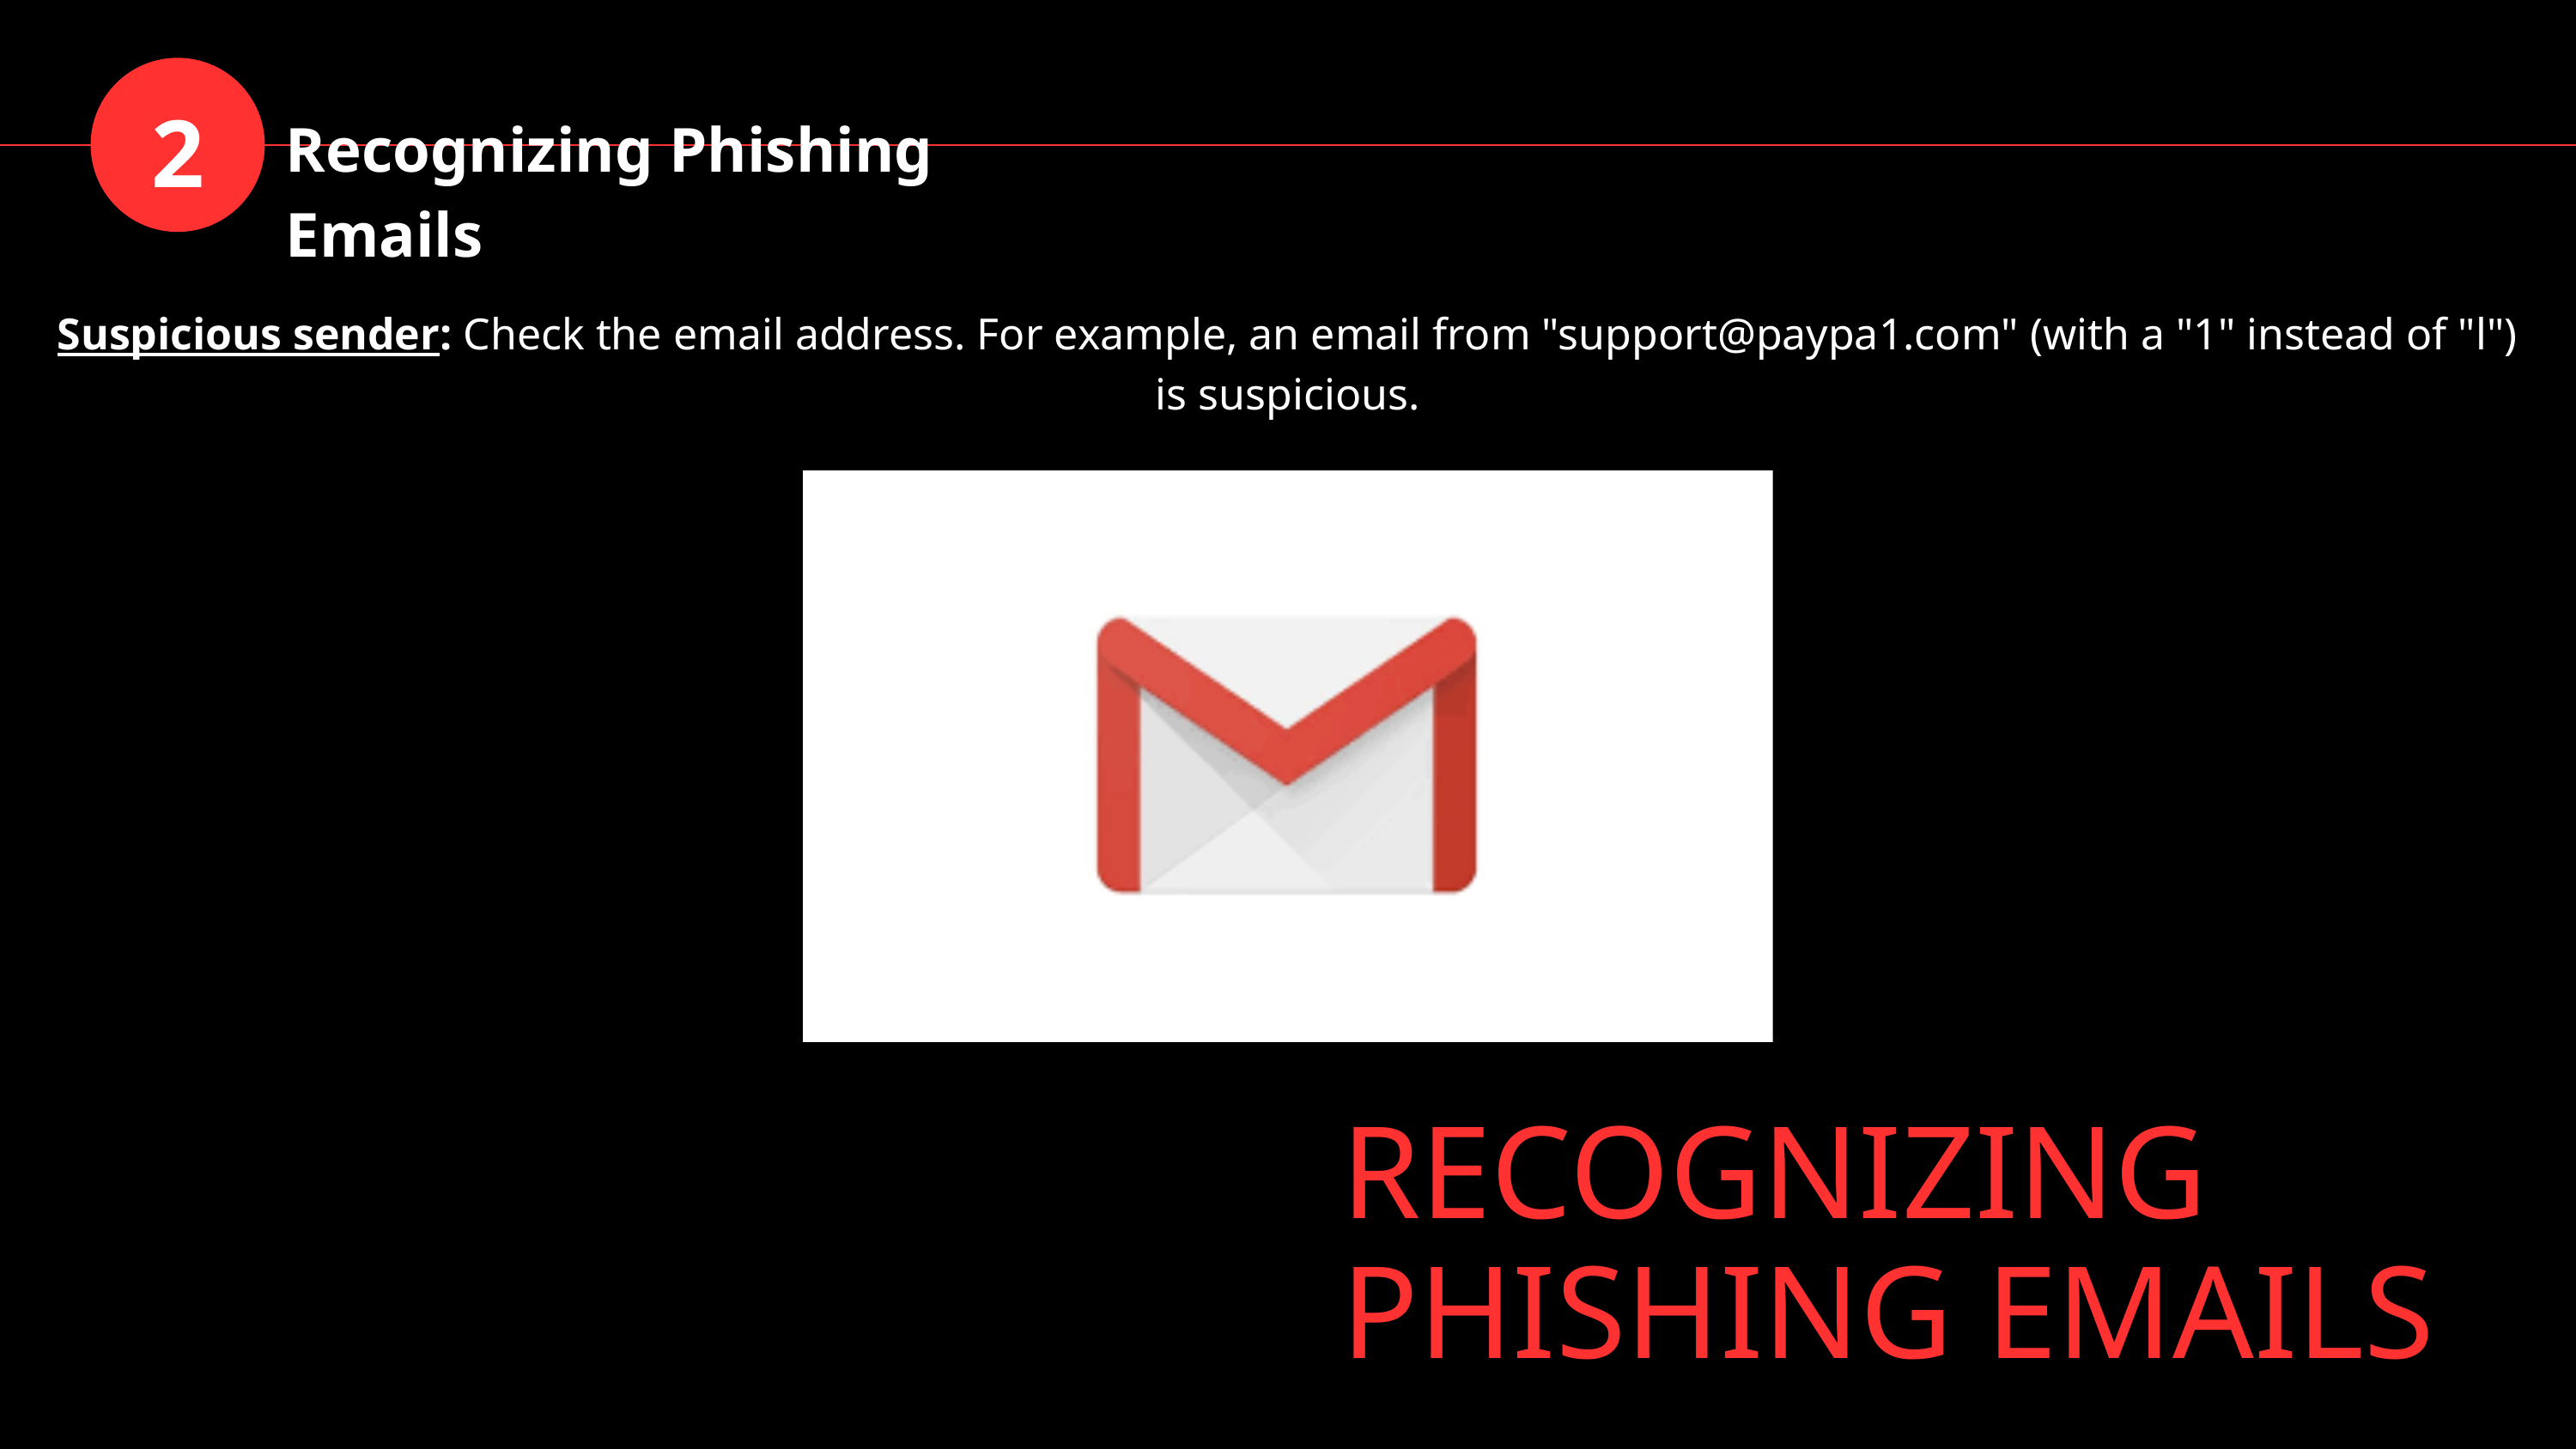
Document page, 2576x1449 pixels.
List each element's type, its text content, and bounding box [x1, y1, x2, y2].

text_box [0, 0, 2576, 145]
text_box Recognizing Phishing Emails [286, 155, 1136, 270]
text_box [90, 58, 265, 233]
text_box RECOGNIZING PHISHING EMAILS [1341, 1103, 2576, 1385]
text_box Suspicious sender: Check the email address. For example, an email from "support@paypa1.com" (with a "1" instead of "l") is suspicious. [57, 298, 2519, 419]
text_box [803, 470, 1773, 1042]
